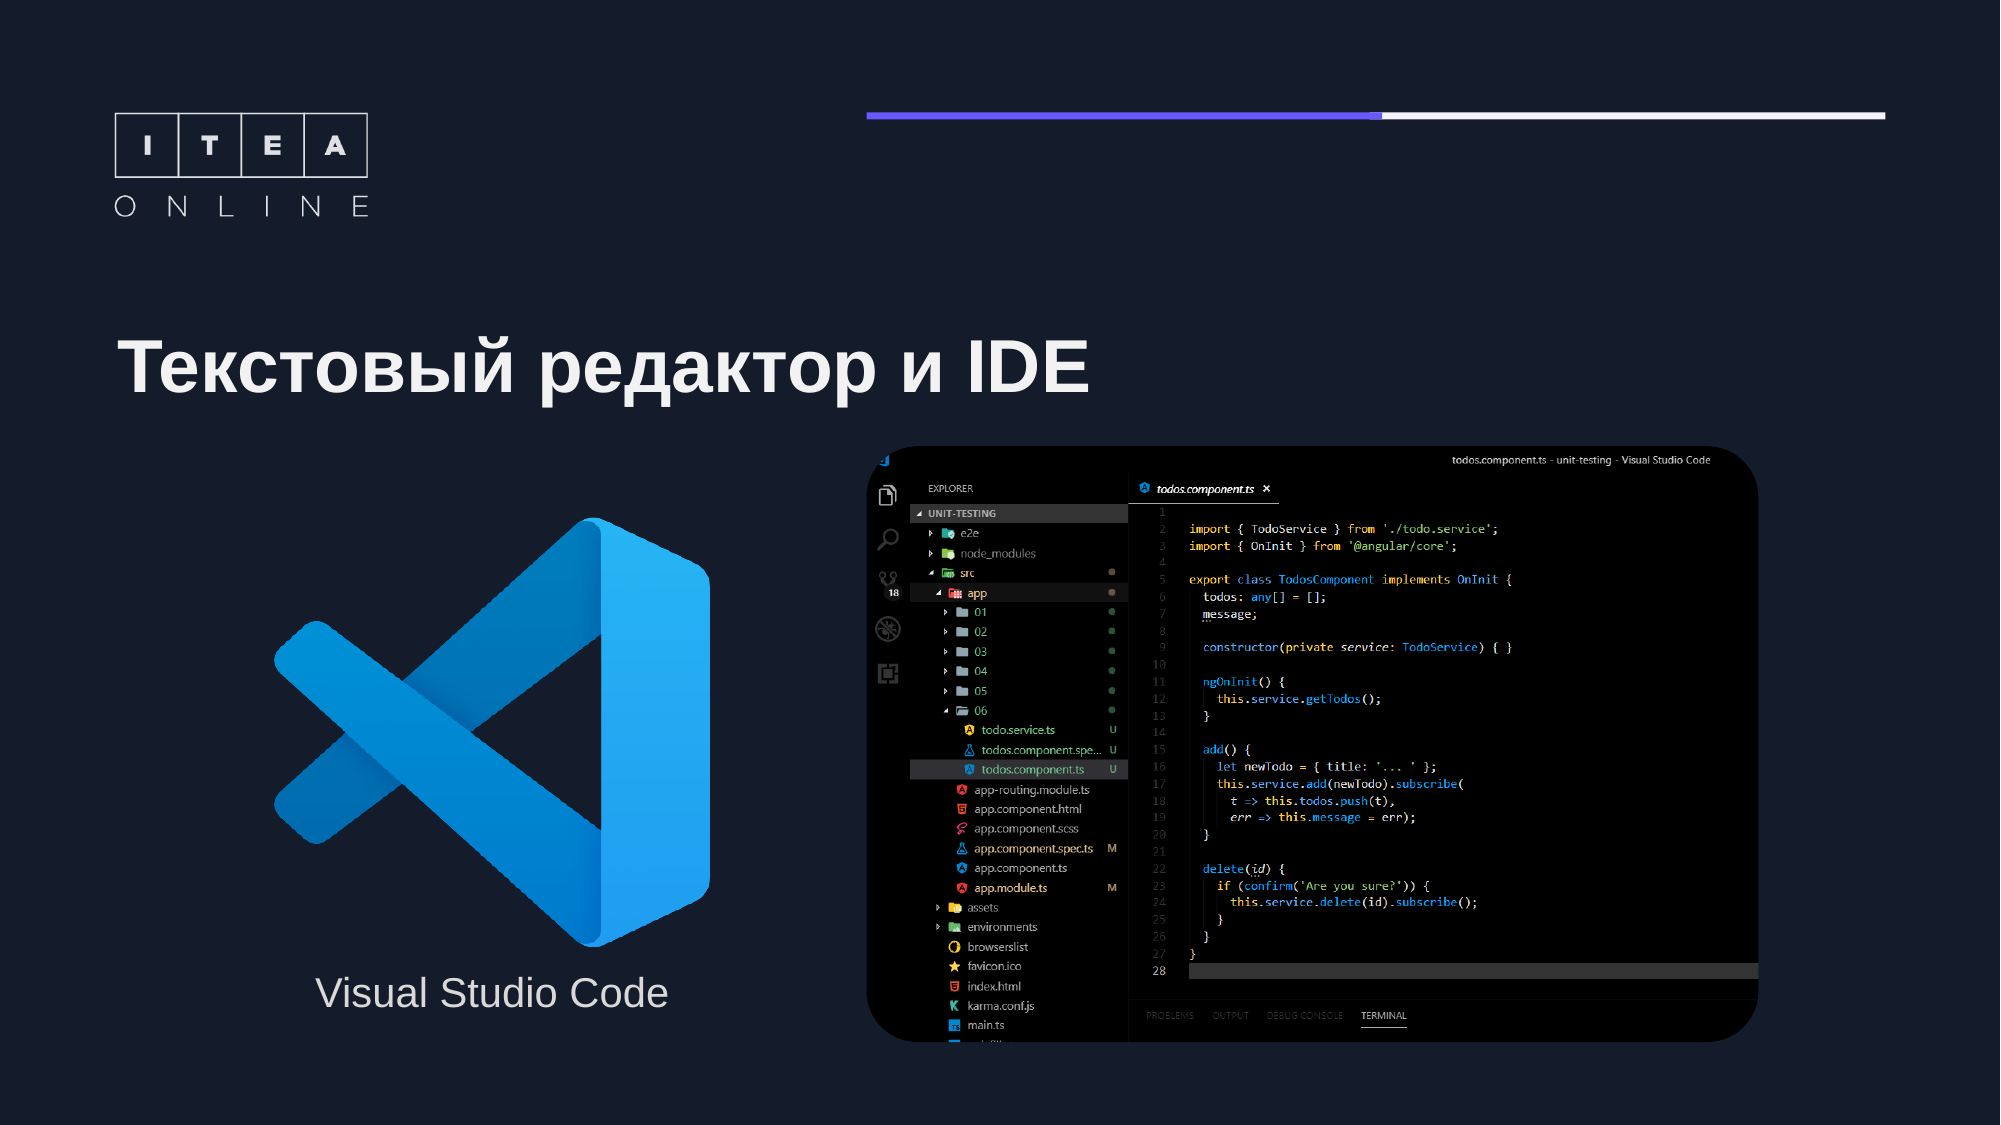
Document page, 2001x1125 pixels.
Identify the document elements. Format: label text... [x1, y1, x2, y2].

picture [114, 112, 369, 217]
text_box [866, 112, 1383, 120]
title Текстовый редактор и IDE [101, 320, 1886, 447]
picture [866, 446, 1759, 1043]
text_box [1383, 112, 1886, 120]
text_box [274, 516, 710, 1019]
